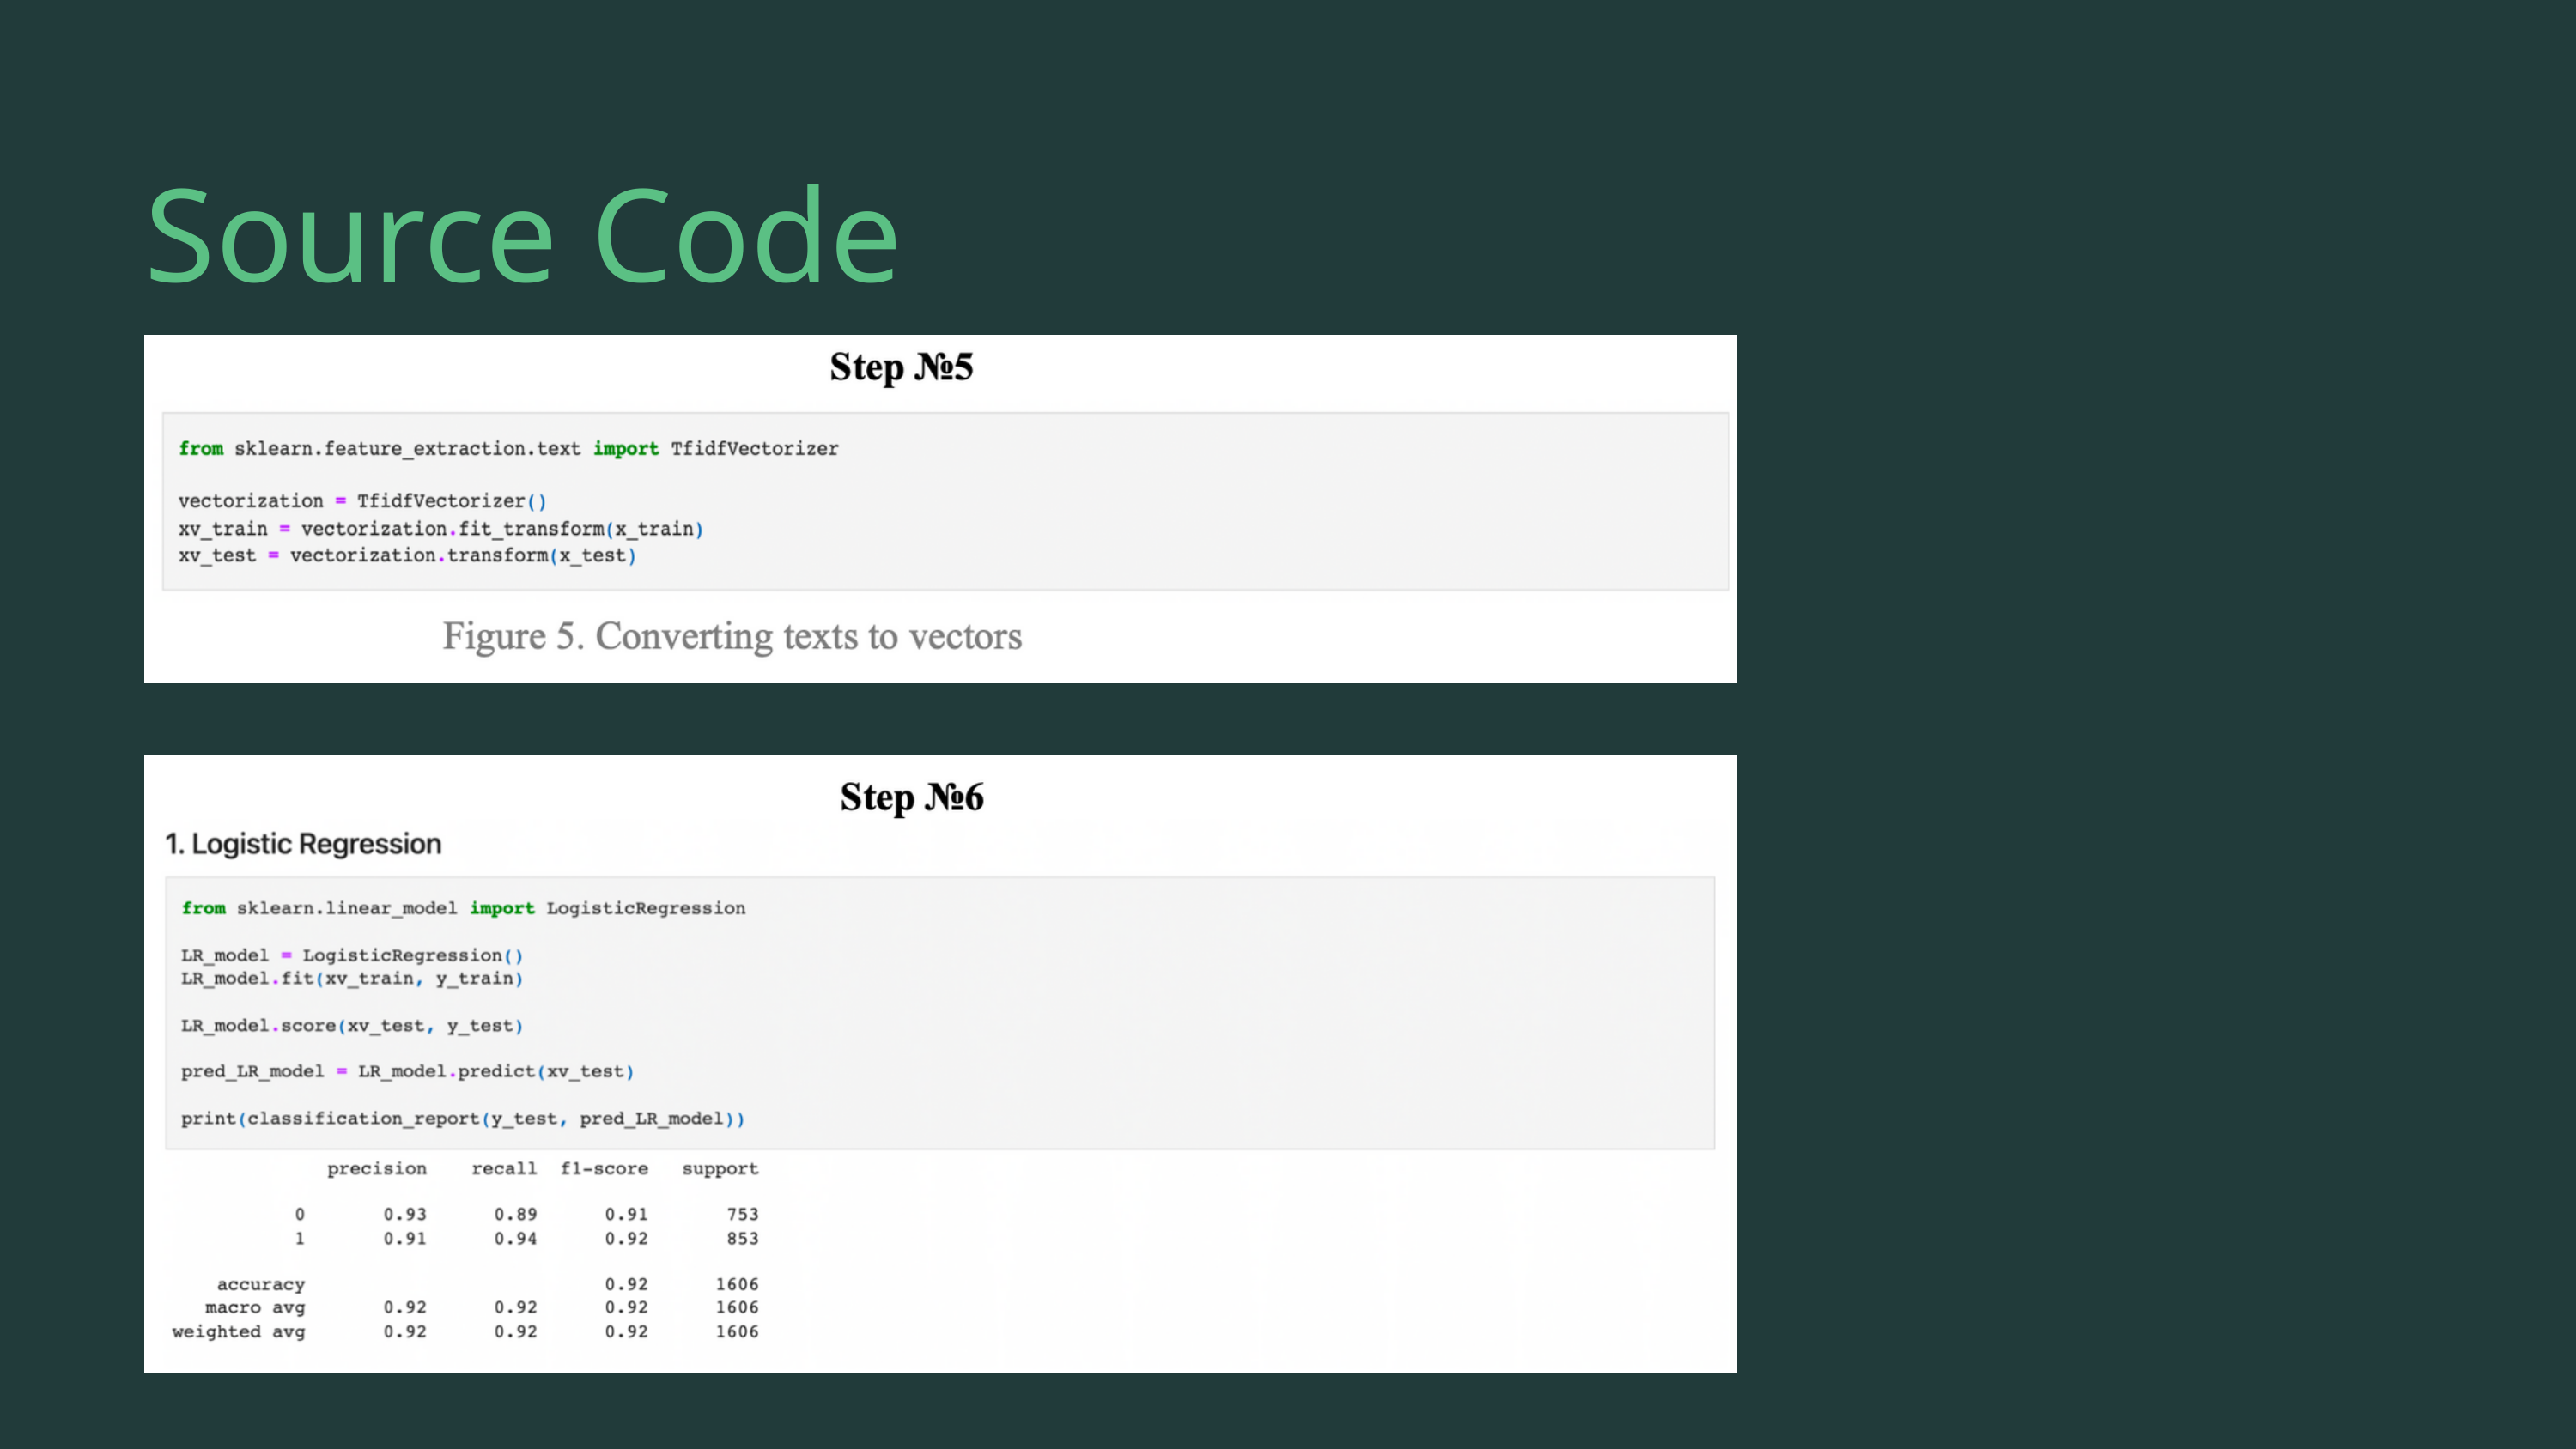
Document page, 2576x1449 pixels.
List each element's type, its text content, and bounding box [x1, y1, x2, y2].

text_box Source Code [144, 127, 2031, 308]
picture [144, 754, 1737, 1374]
picture [144, 334, 1737, 683]
